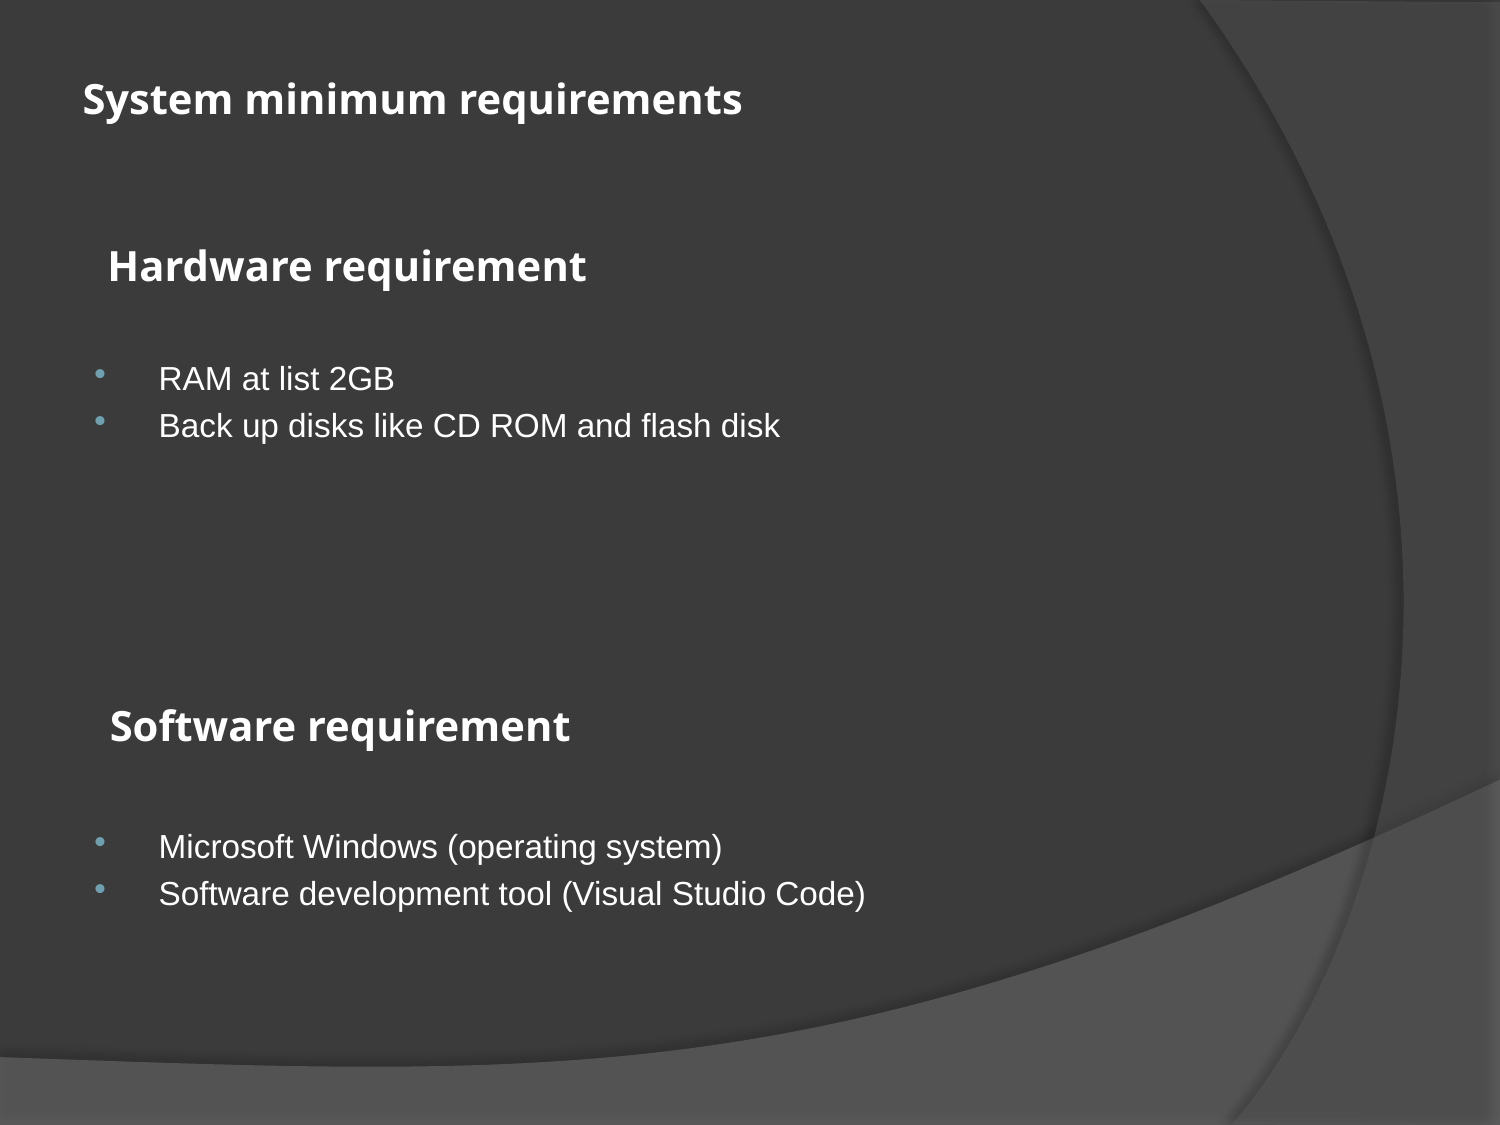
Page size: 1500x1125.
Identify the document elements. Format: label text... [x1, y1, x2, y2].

text_box Microsoft Windows (operating system) Software development tool (Visual Studio Code) [75, 818, 1300, 1063]
text_box Hardware requirement [99, 212, 1325, 318]
title System minimum requirements [75, 45, 1300, 150]
list RAM at list 2GB Back up disks like CD ROM and flash disk [75, 350, 1300, 500]
text_box Software requirement [102, 672, 1328, 778]
